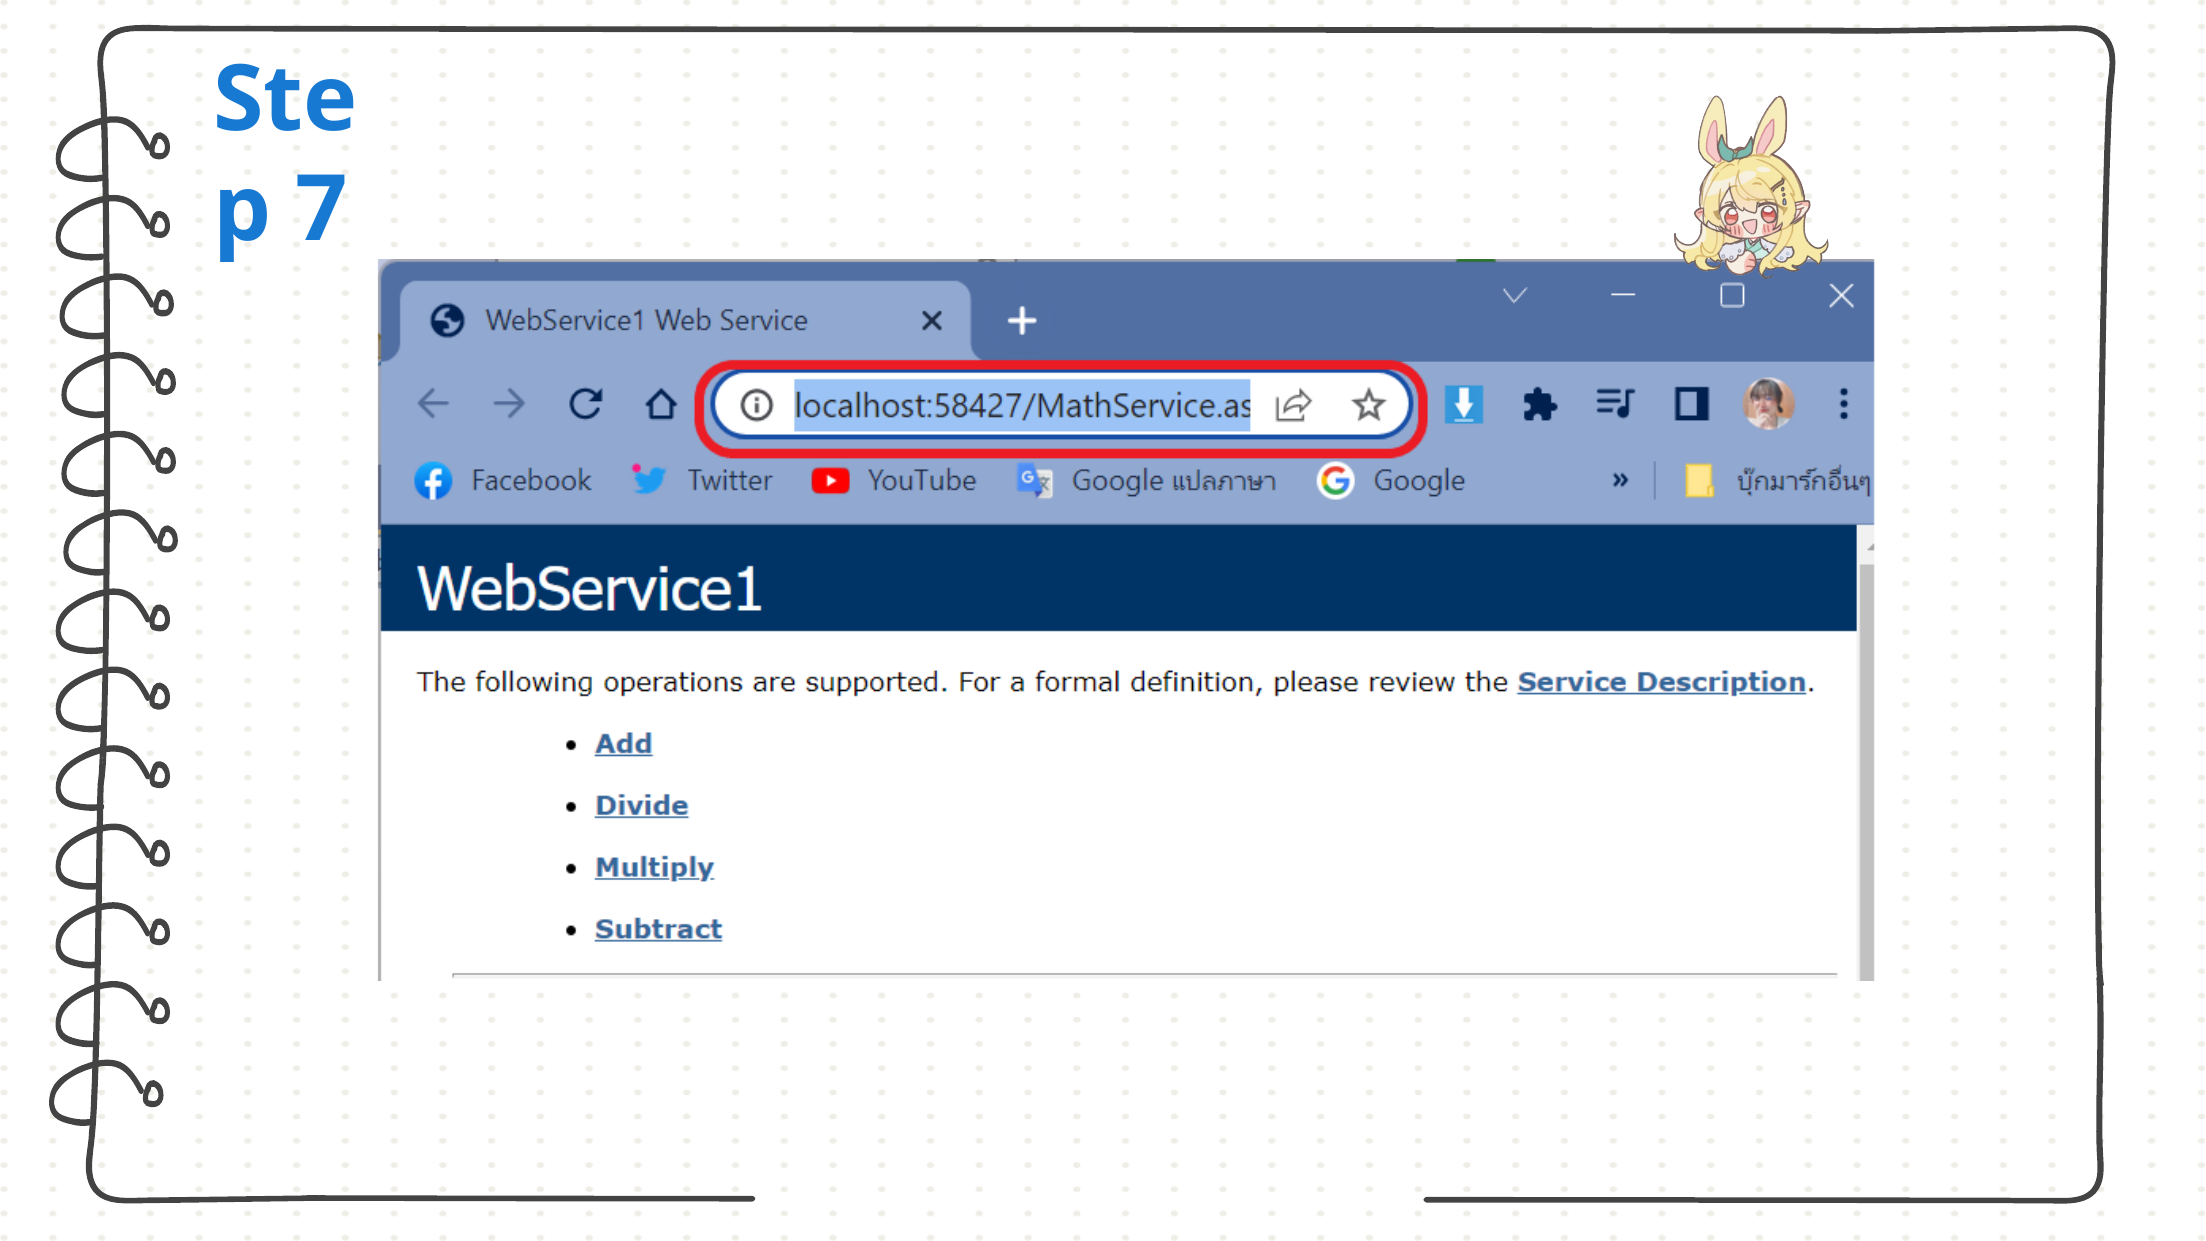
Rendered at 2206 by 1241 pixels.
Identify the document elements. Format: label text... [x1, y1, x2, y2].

picture [0, 0, 2206, 1241]
title Step 7 [198, 23, 412, 171]
